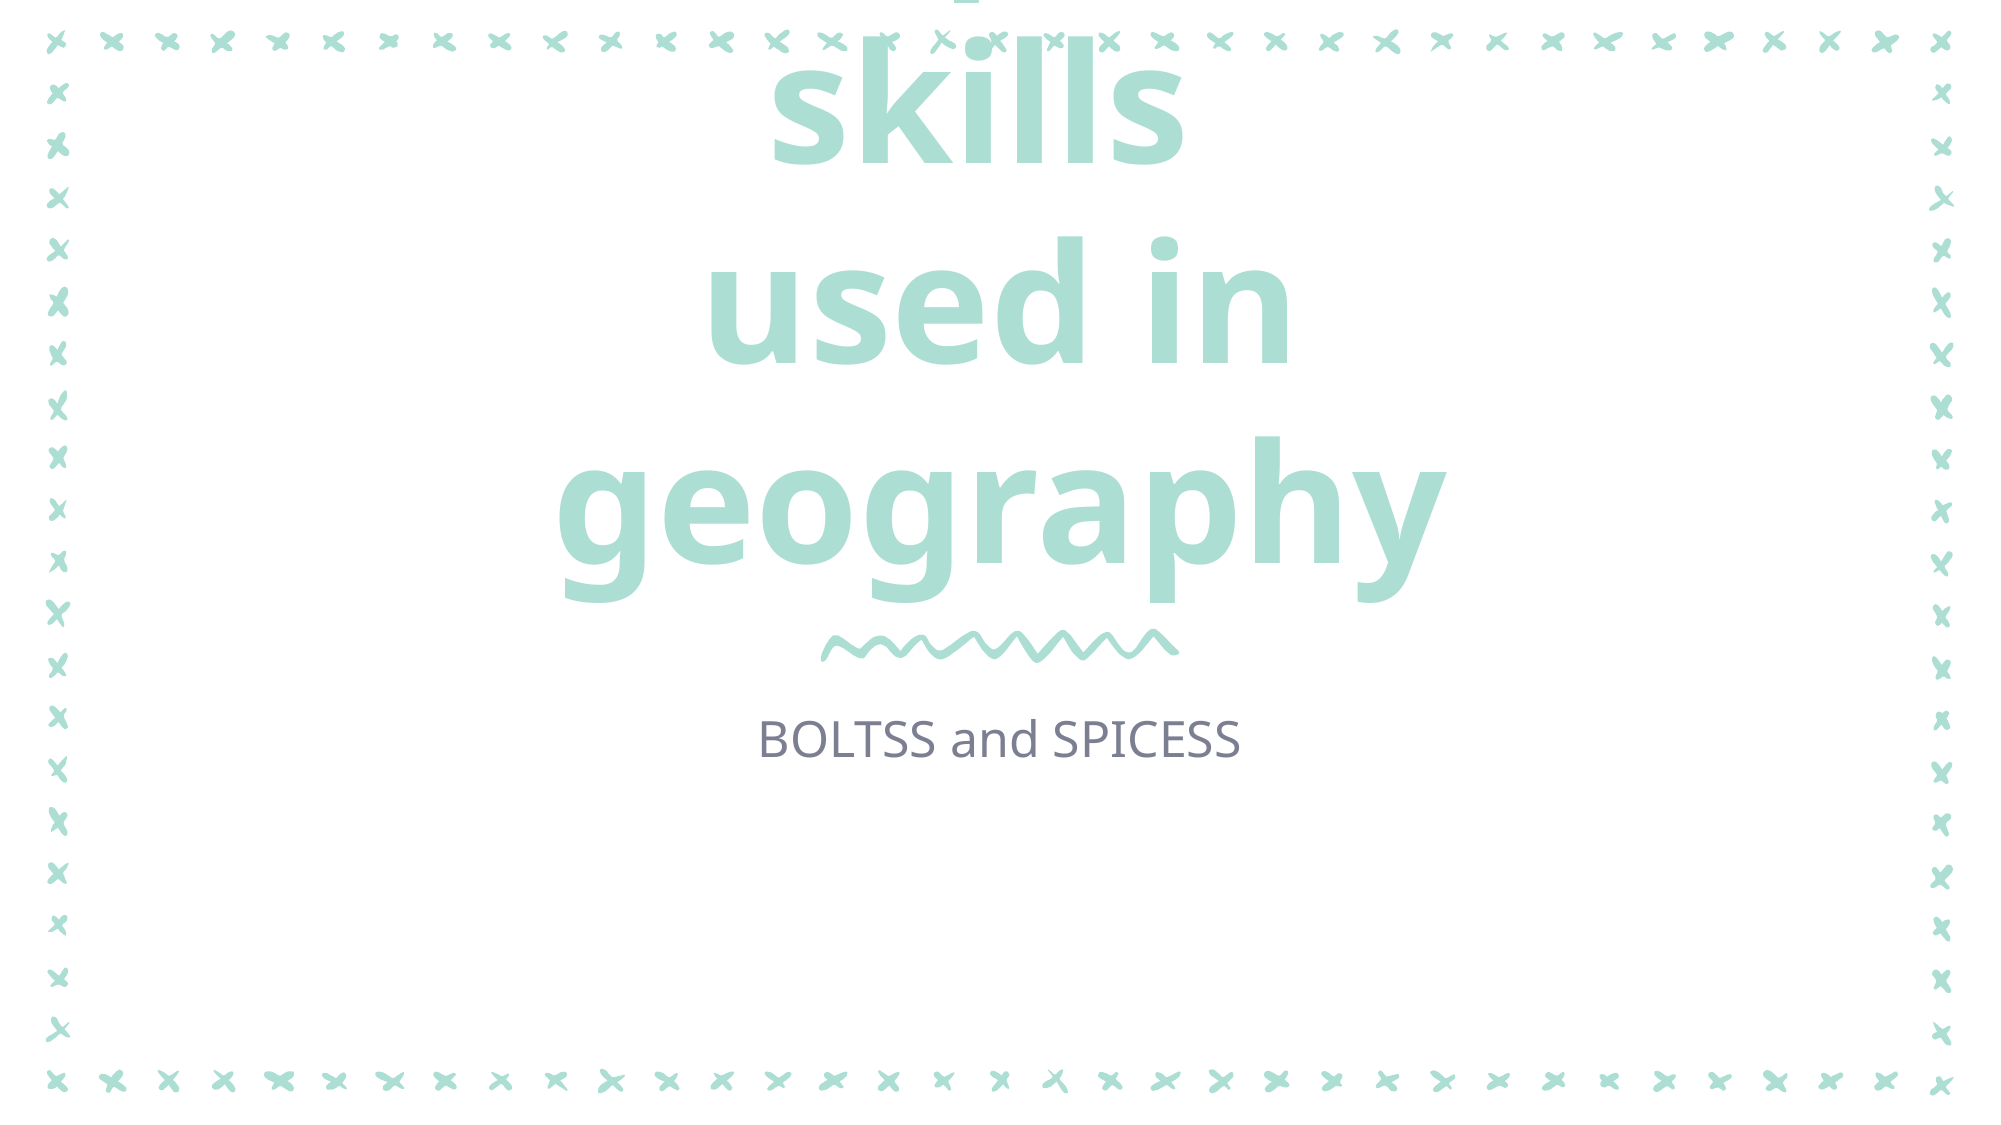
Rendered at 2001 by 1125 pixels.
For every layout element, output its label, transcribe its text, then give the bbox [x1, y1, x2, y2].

subtitle BOLTSS and SPICESS [265, 687, 1735, 860]
title Concepts and skills used in geography [265, 362, 1735, 617]
